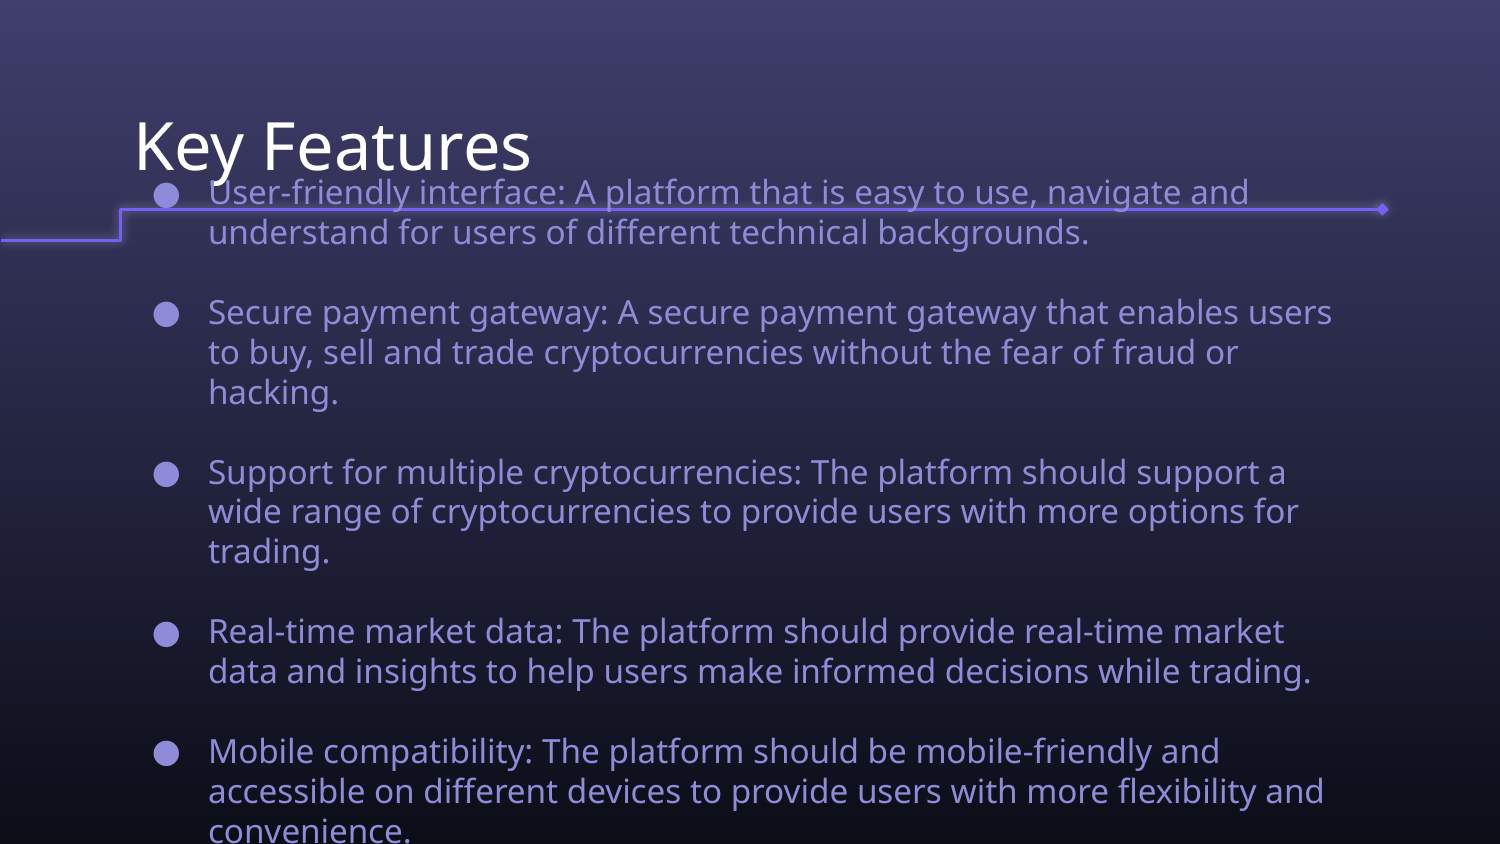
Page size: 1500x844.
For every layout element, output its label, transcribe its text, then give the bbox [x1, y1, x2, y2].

list User-friendly interface: A platform that is easy to use, navigate and understand for users of different technical backgrounds. Secure payment gateway: A secure payment gateway that enables users to buy, sell and trade cryptocurrencies without the fear of fraud or hacking. Support for multiple cryptocurrencies: The platform should support a wide range of cryptocurrencies to provide users with more options for trading. Real-time market data: The platform should provide real-time market data and insights to help users make informed decisions while trading. Mobile compatibility: The platform should be mobile-friendly and accessible on different devices to provide users with more flexibility and convenience. [118, 295, 1364, 802]
title Key Features [118, 88, 1382, 183]
